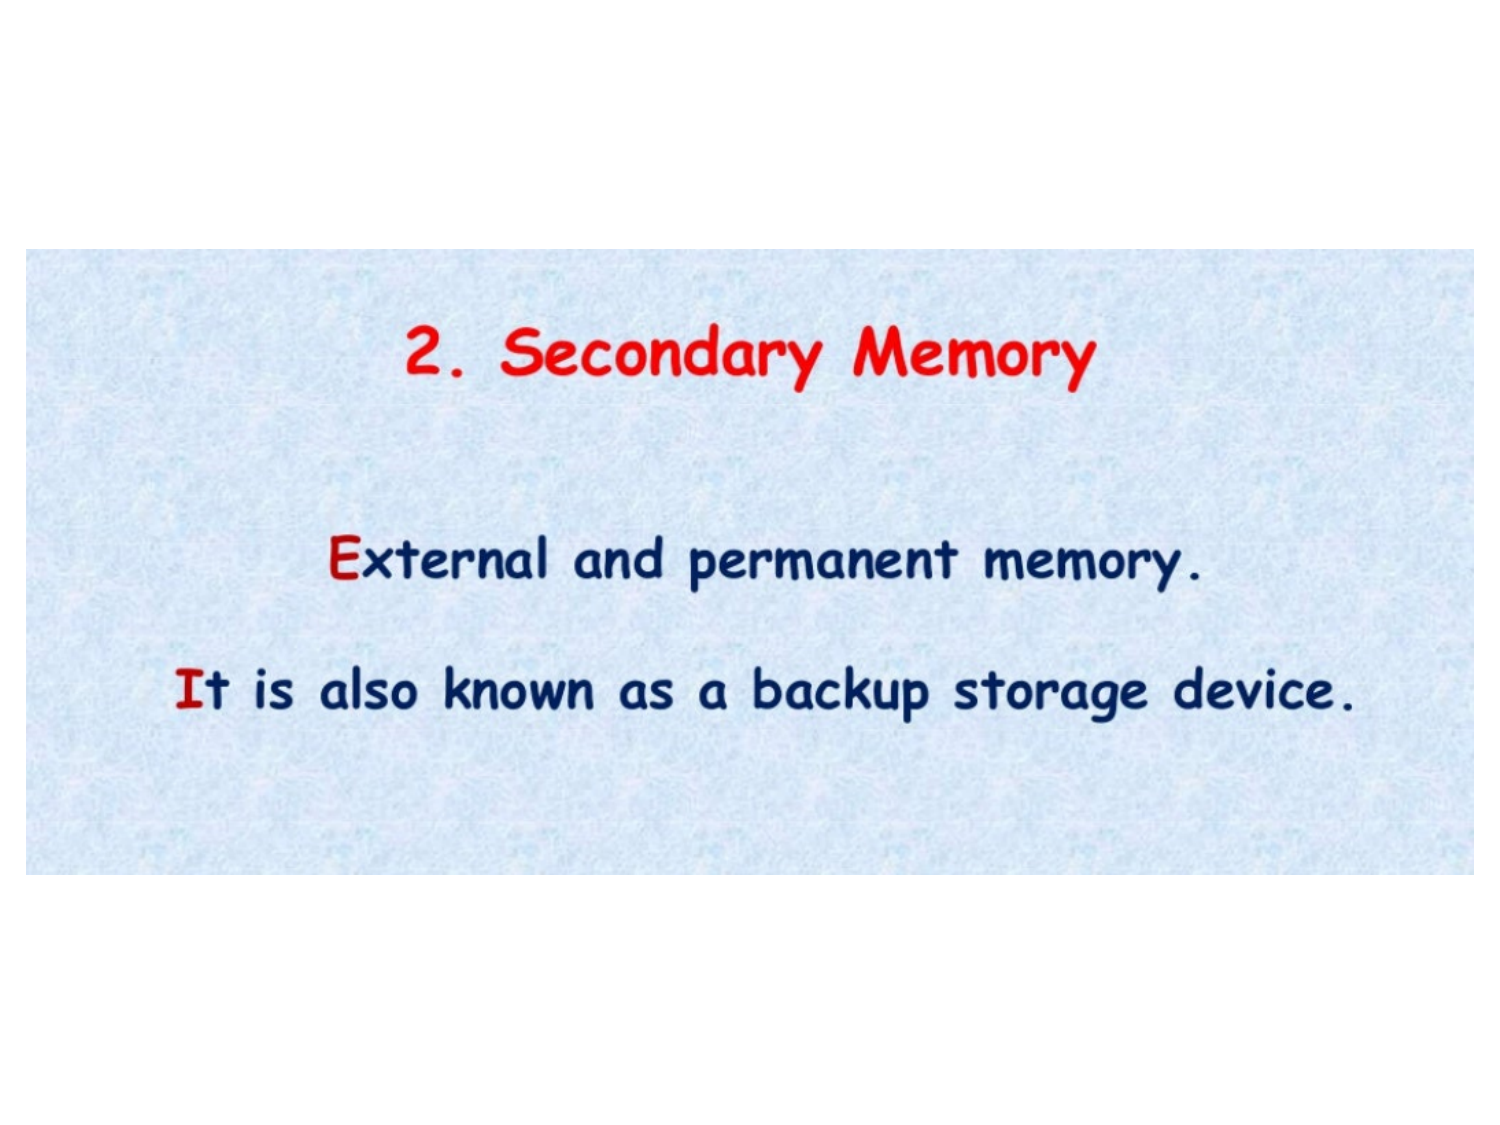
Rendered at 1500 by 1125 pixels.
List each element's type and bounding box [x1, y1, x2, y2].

picture [26, 249, 1474, 876]
